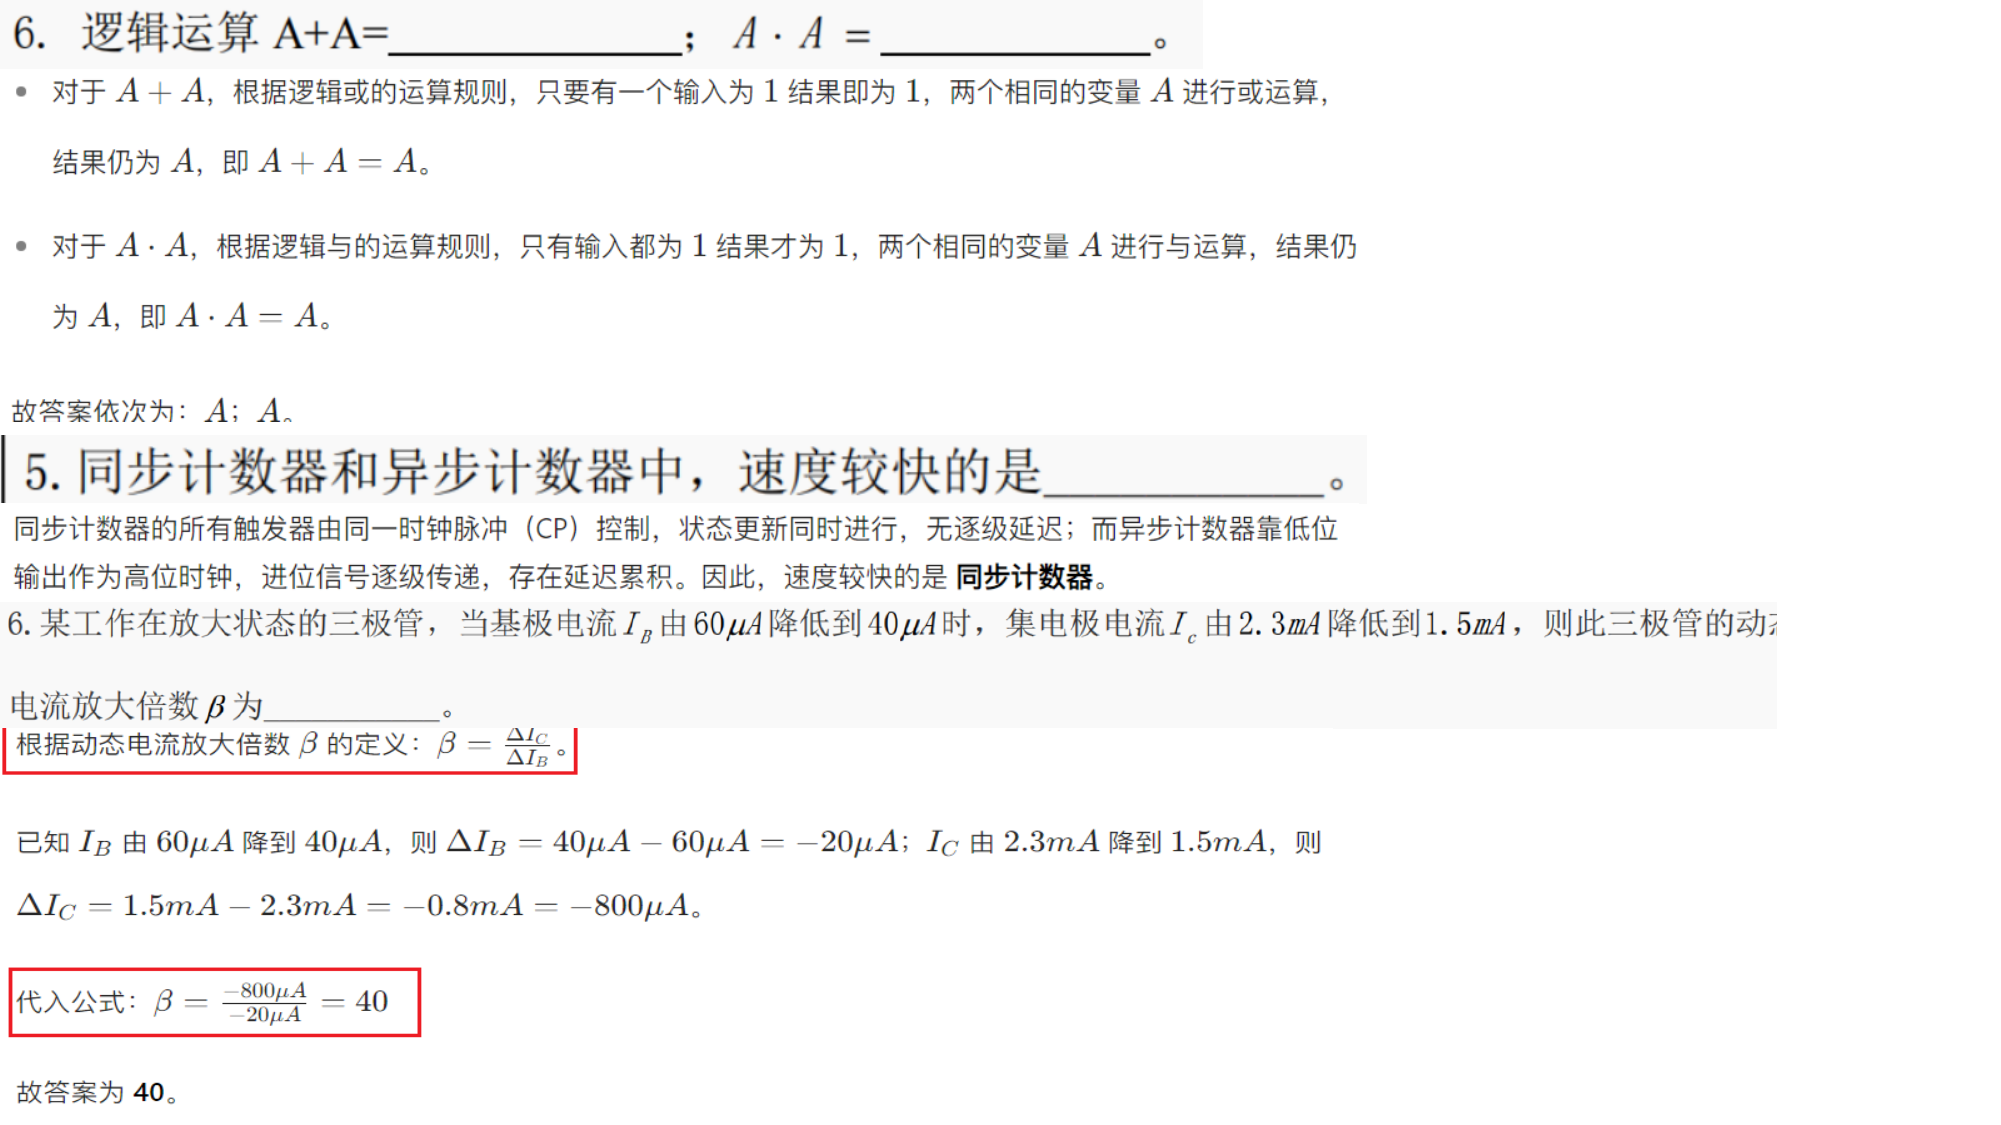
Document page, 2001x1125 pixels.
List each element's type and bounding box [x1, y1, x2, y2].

picture [0, 0, 1367, 422]
picture [0, 435, 1778, 1108]
